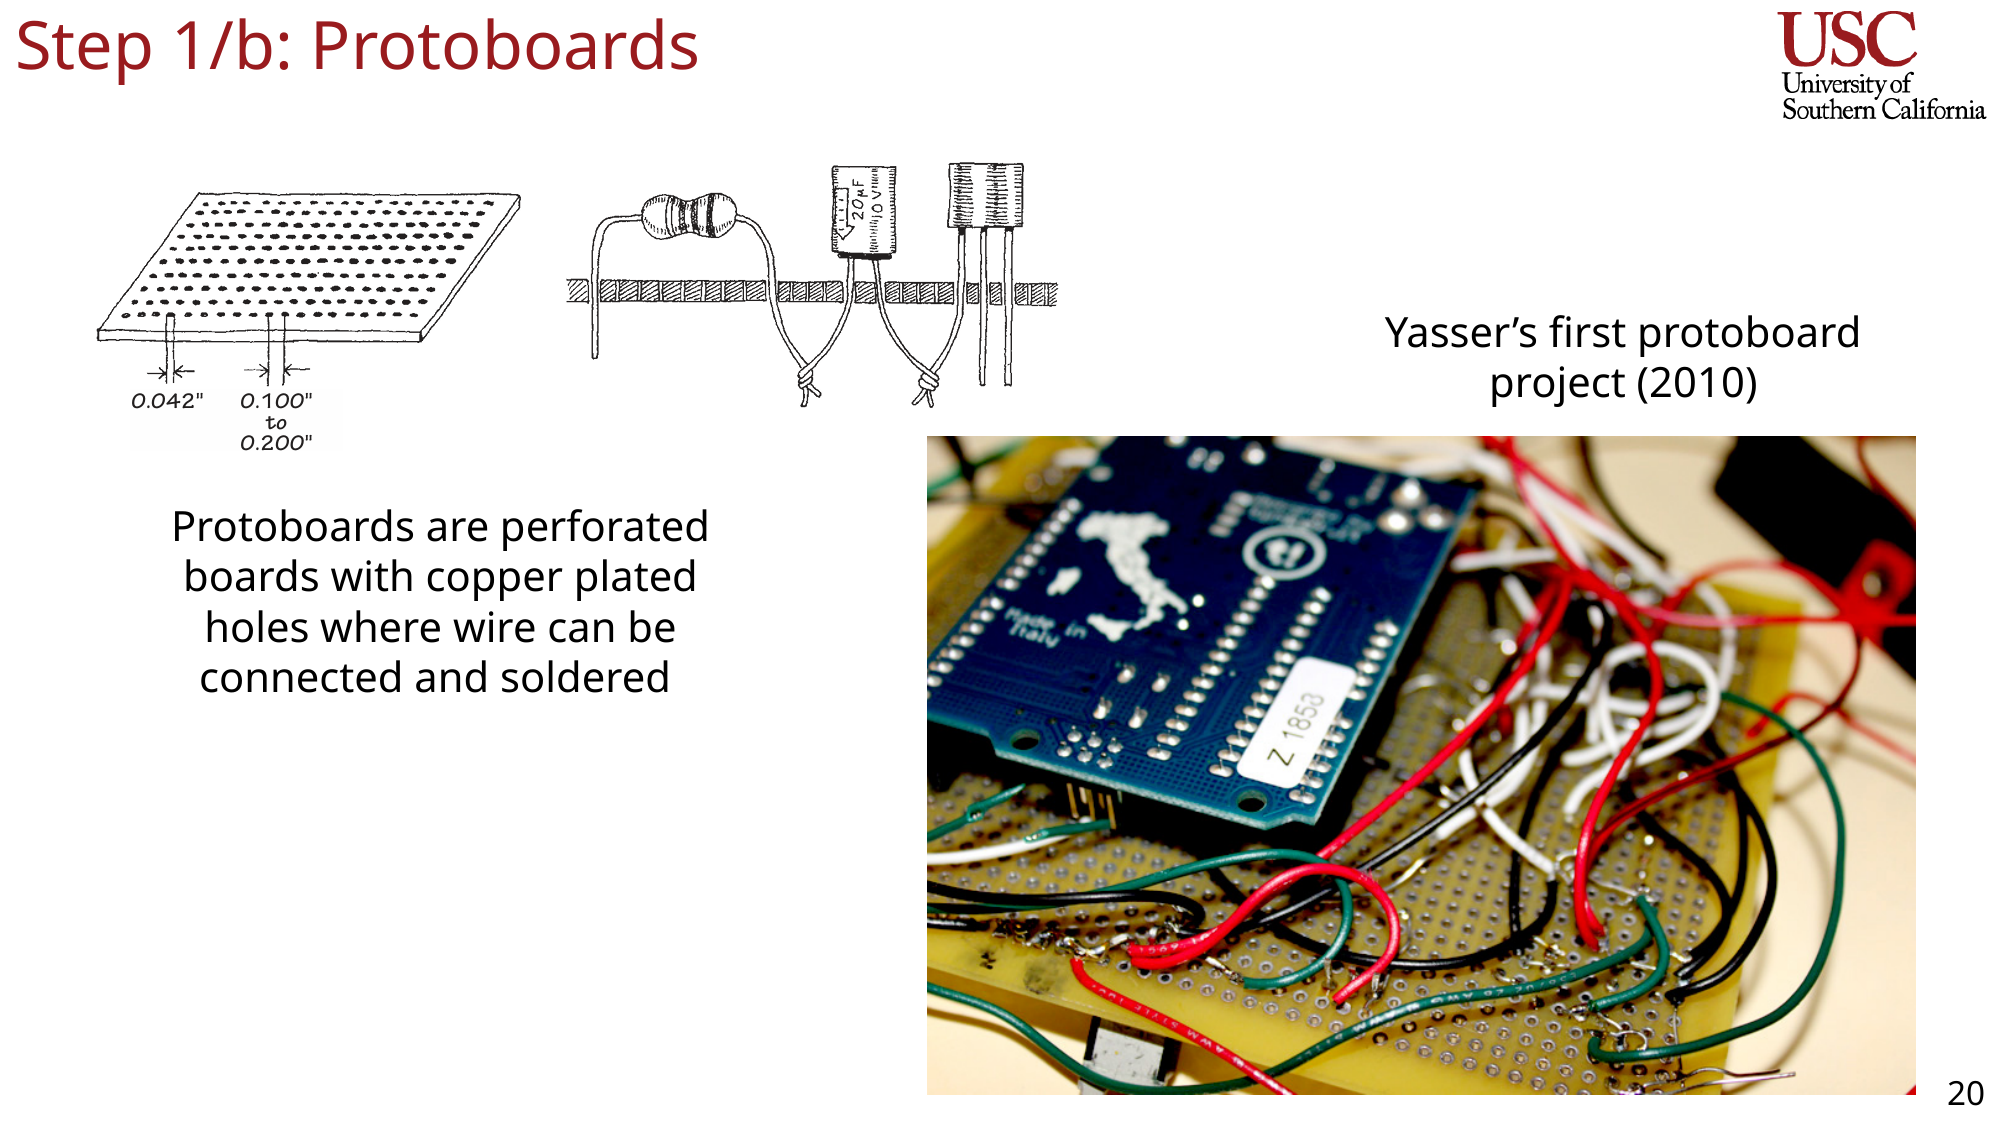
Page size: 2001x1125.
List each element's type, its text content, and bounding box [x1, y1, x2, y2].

text_box Yasser’s first protoboard project (2010) [1322, 298, 1925, 414]
slide_number 20 [1915, 1065, 2000, 1125]
title Step 1/b: Protoboards [0, 0, 1725, 96]
picture [1769, 0, 1992, 130]
picture [927, 436, 1916, 1095]
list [75, 141, 1064, 456]
text_box Protoboards are perforated boards with copper plated holes where wire can be connected and soldered [139, 492, 742, 708]
